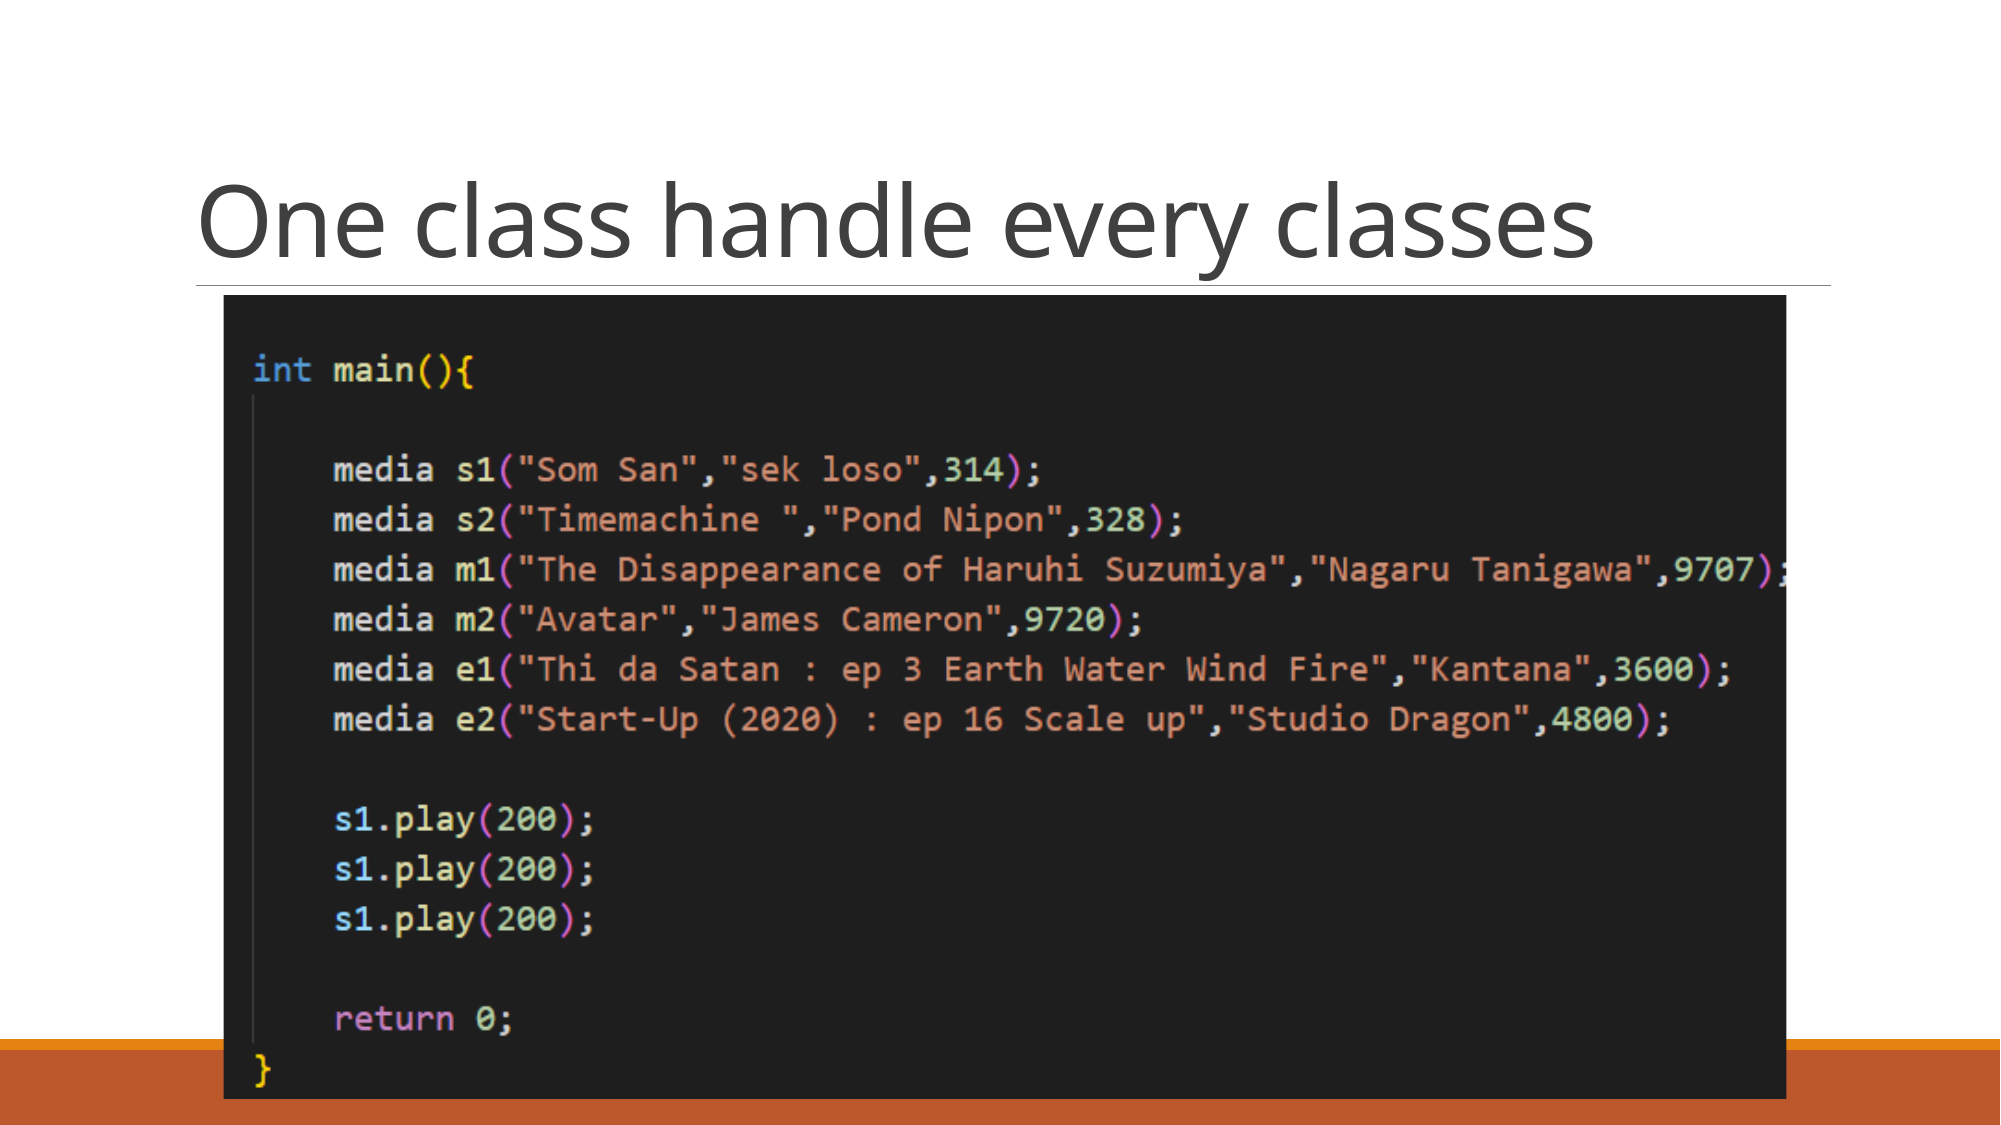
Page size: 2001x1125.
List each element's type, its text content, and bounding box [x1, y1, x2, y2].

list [223, 295, 1787, 1099]
title One class handle every classes [180, 47, 1830, 285]
